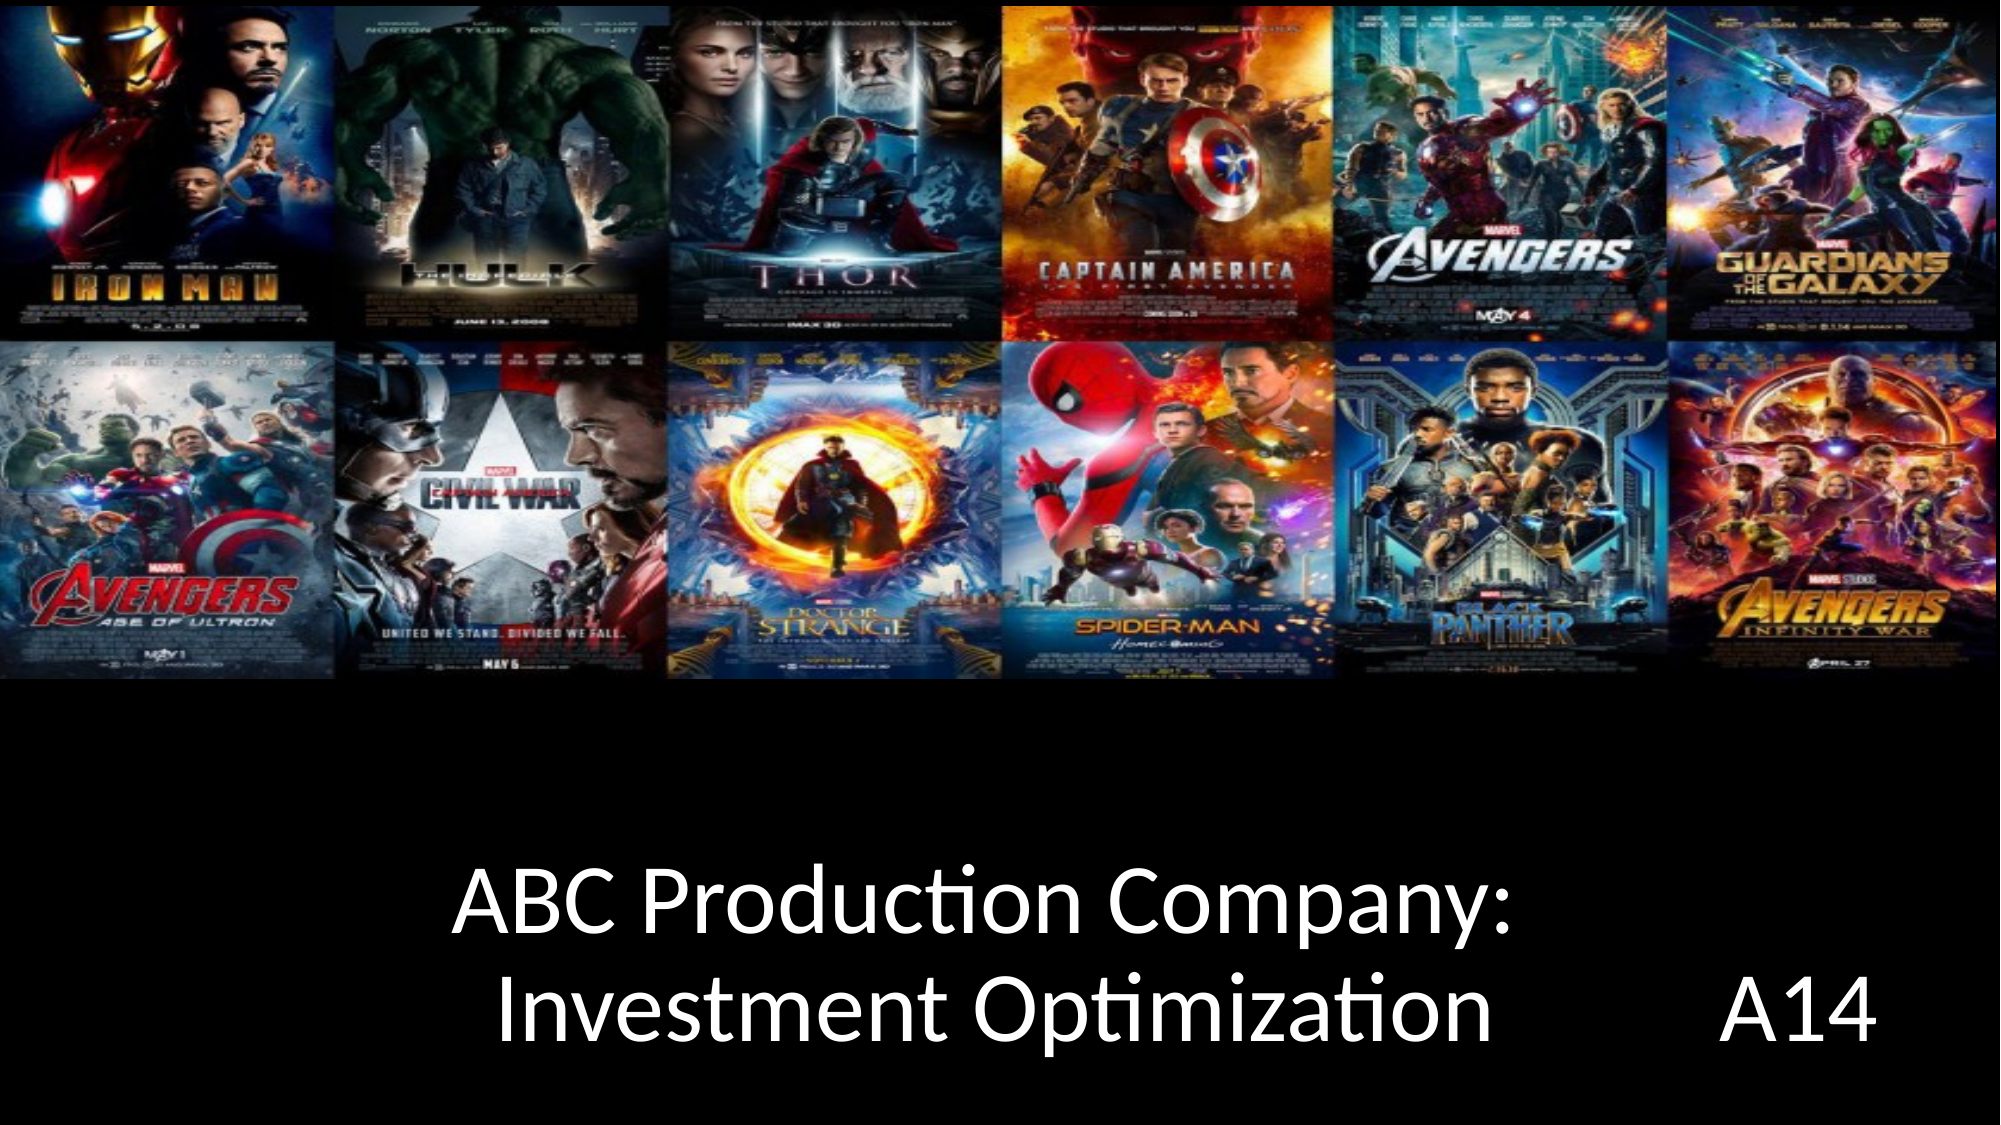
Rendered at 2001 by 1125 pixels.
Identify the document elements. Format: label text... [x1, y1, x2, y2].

picture [1361, 6, 1374, 13]
picture [0, 6, 1997, 679]
title ABC Production Company: Investment Optimization A14 [0, 791, 1996, 1071]
